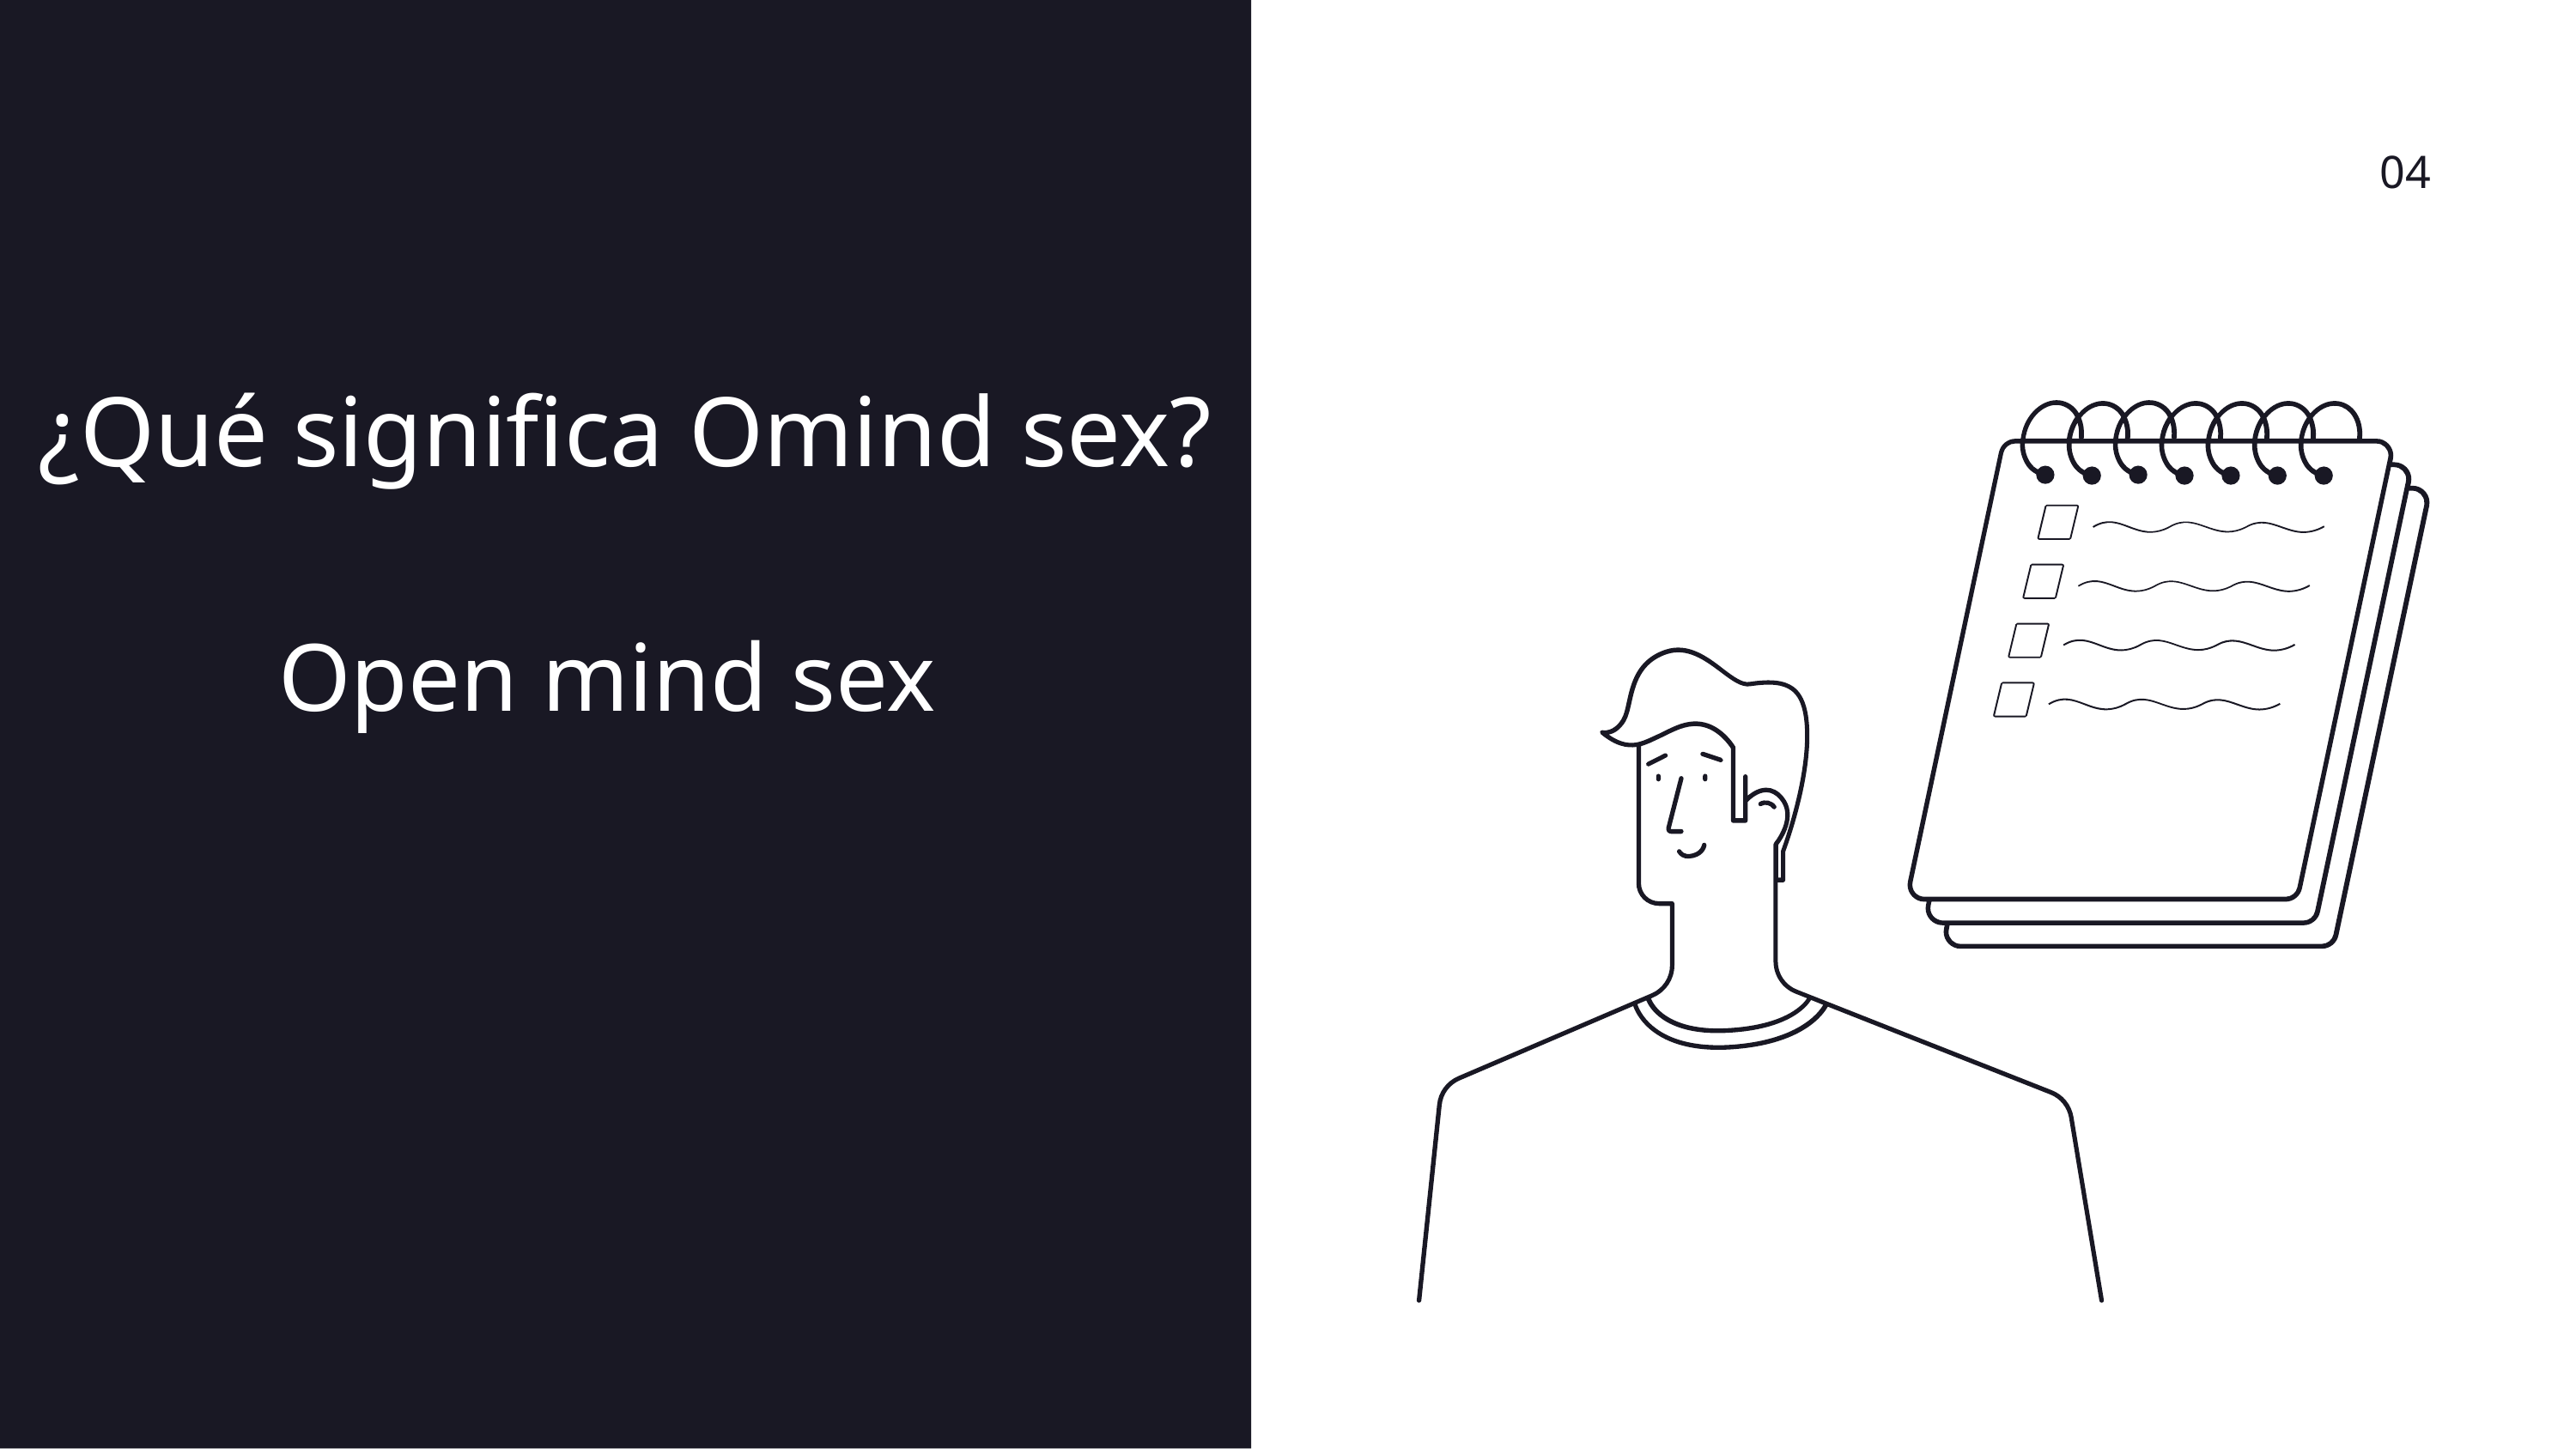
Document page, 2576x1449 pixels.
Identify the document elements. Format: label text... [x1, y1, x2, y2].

text_box 04 [2251, 143, 2432, 197]
text_box [0, 0, 1252, 1449]
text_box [1415, 397, 2432, 1304]
text_box Open mind sex [266, 599, 948, 731]
text_box ¿Qué significa Omind sex? [32, 351, 1219, 487]
